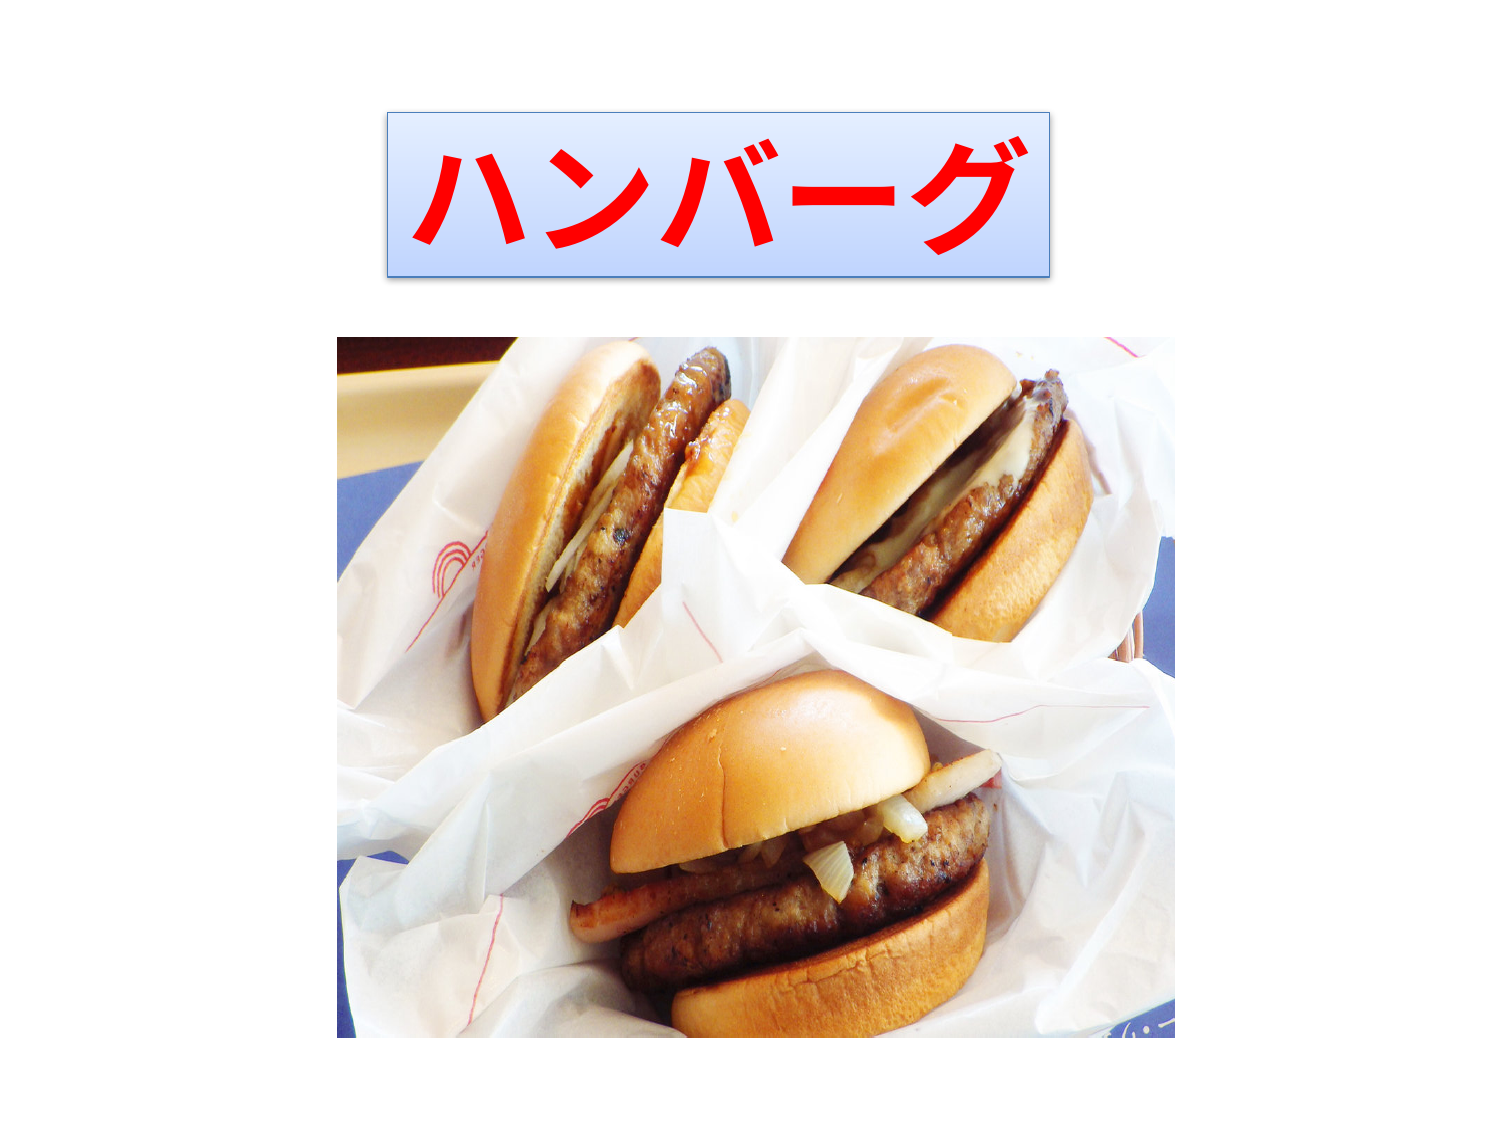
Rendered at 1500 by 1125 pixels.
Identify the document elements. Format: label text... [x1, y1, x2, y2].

text_box ハンバーグ [387, 112, 1050, 278]
picture [337, 337, 1176, 1038]
